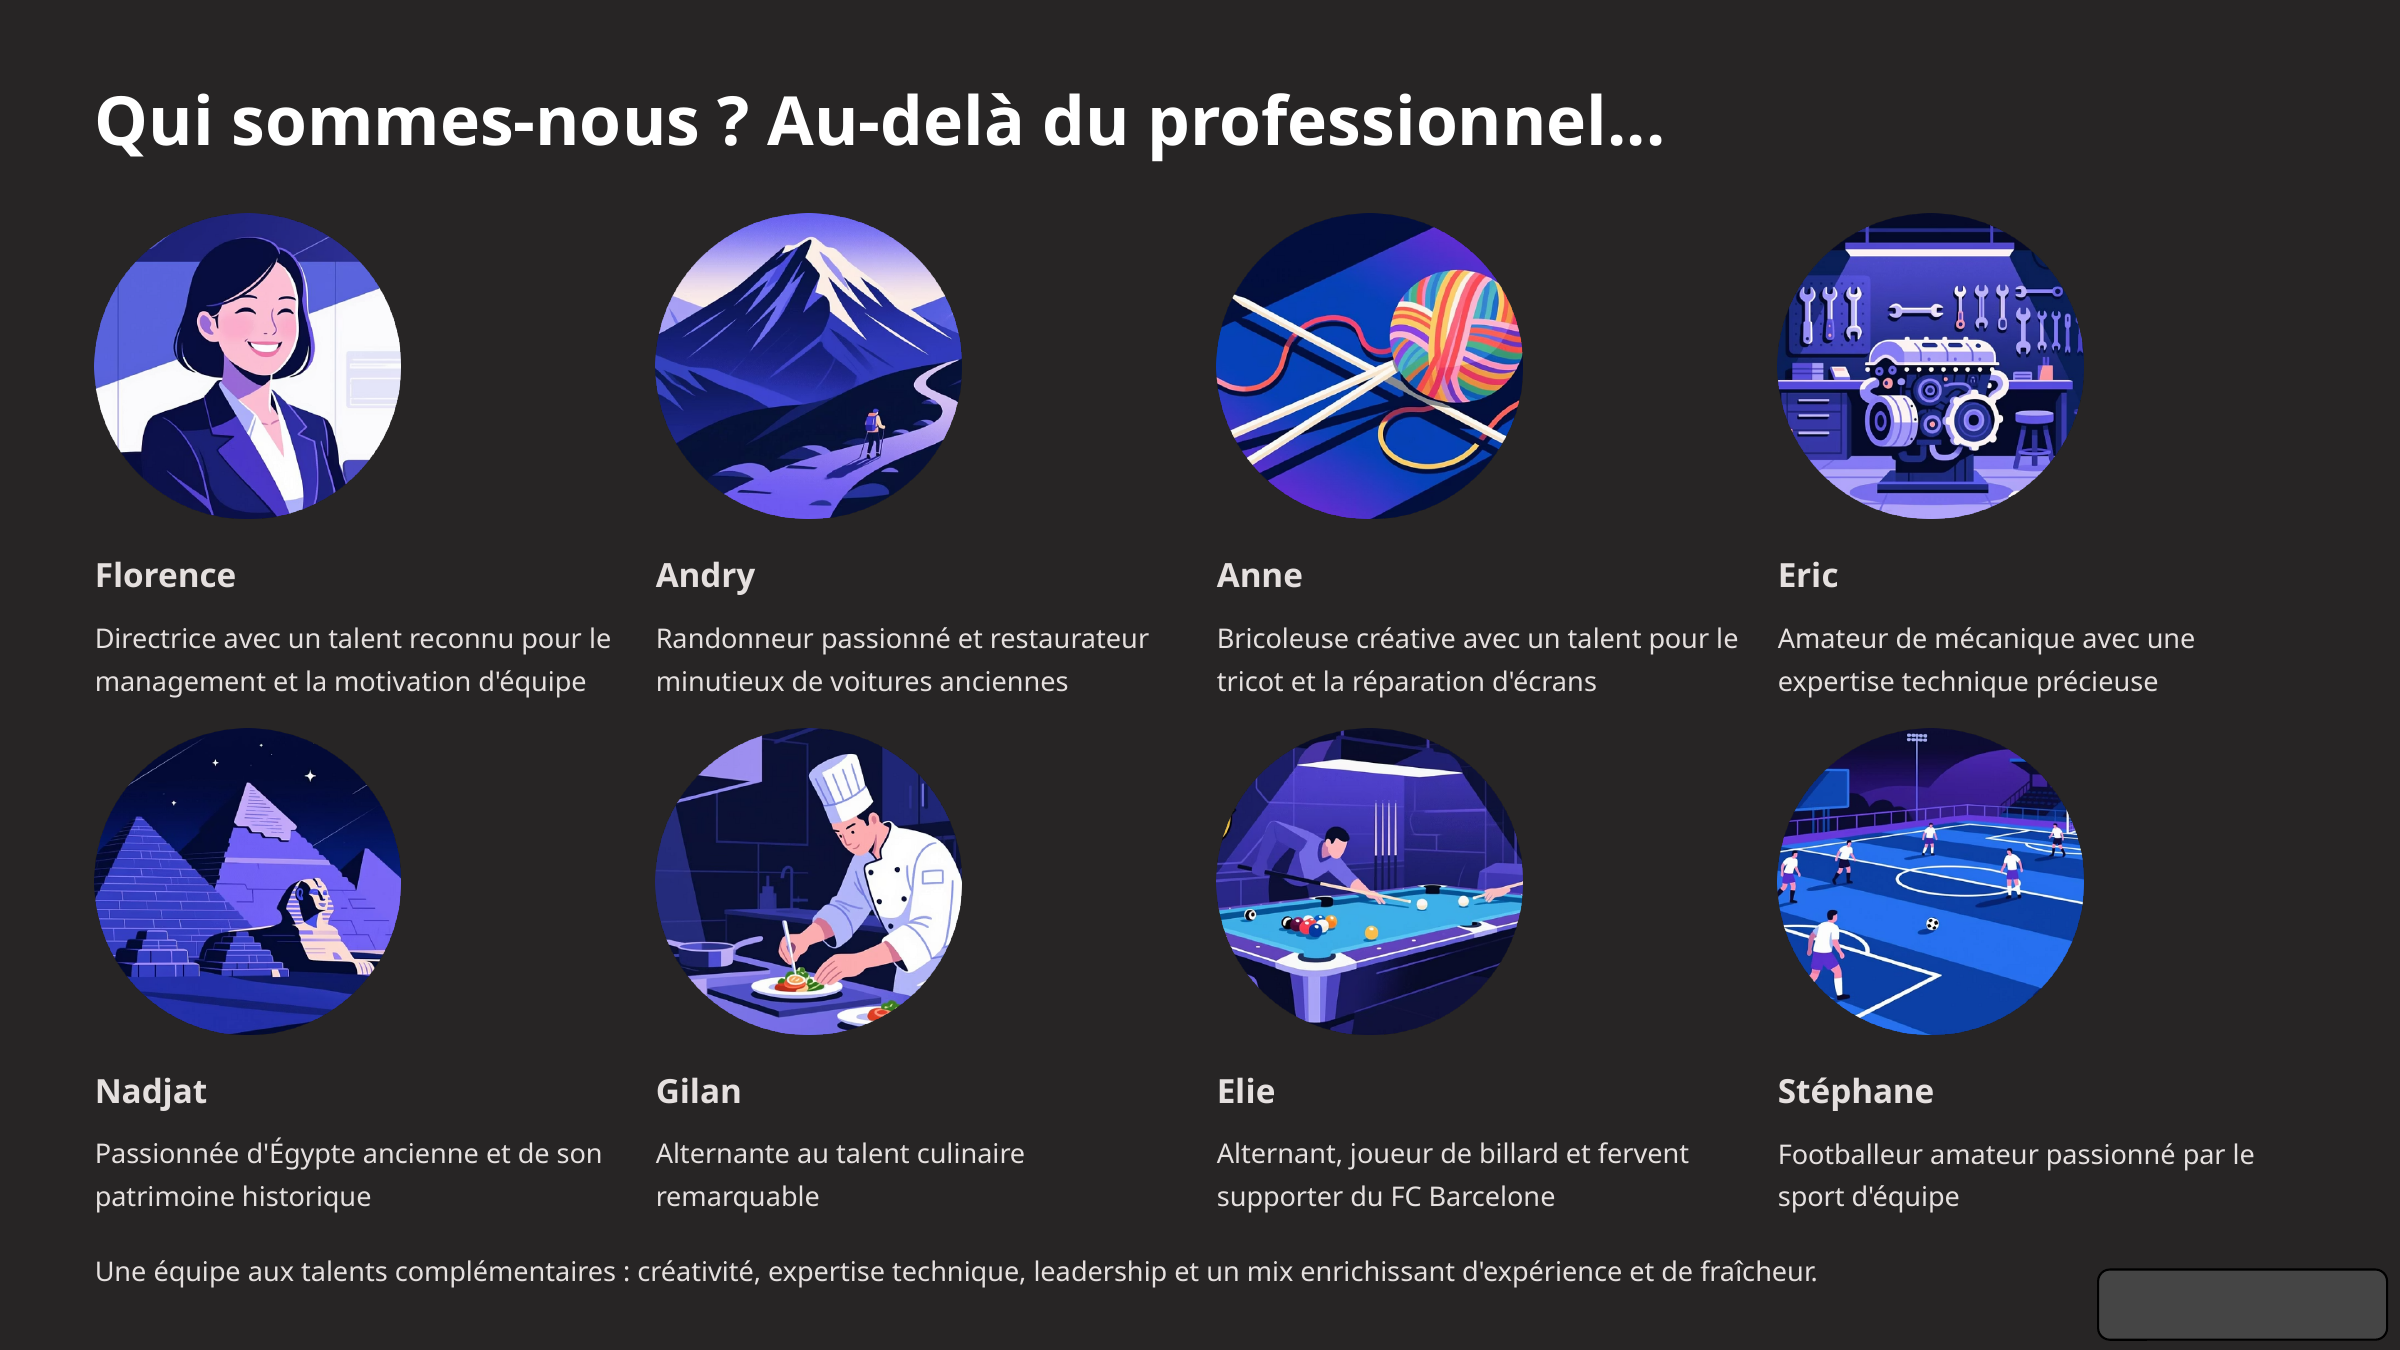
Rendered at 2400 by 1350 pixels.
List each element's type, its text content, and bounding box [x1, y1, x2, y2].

text_box Eric [1777, 552, 2117, 596]
picture [94, 213, 401, 519]
text_box Gilan [655, 1068, 995, 1111]
text_box Amateur de mécanique avec une expertise technique précieuse [1777, 611, 2306, 699]
picture [1777, 213, 2084, 519]
text_box Florence [94, 552, 434, 596]
text_box Passionnée d'Égypte ancienne et de son patrimoine historique [94, 1126, 622, 1214]
picture [2384, 1330, 2389, 1339]
text_box Randonneur passionné et restaurateur minutieux de voitures anciennes [655, 611, 1183, 699]
text_box Nadjat [94, 1068, 434, 1111]
text_box [2097, 1268, 2389, 1341]
text_box Bricoleuse créative avec un talent pour le tricot et la réparation d'écrans [1216, 611, 1745, 699]
text_box Stéphane [1777, 1068, 2117, 1111]
picture [655, 728, 962, 1035]
text_box Alternante au talent culinaire remarquable [655, 1126, 1183, 1214]
picture [1777, 728, 2084, 1035]
picture [1216, 213, 1523, 519]
picture [1216, 728, 1523, 1035]
text_box Une équipe aux talents complémentaires : créativité, expertise technique, leadership et un mix enrichissant d'expérience et de fraîcheur. [94, 1243, 2306, 1288]
picture [94, 728, 401, 1035]
text_box Qui sommes-nous ? Au-delà du professionnel... [94, 74, 1673, 160]
text_box Alternant, joueur de billard et fervent supporter du FC Barcelone [1216, 1126, 1745, 1214]
text_box Andry [655, 552, 995, 596]
text_box Directrice avec un talent reconnu pour le management et la motivation d'équipe [94, 611, 622, 699]
text_box Elie [1216, 1068, 1556, 1111]
text_box Anne [1216, 552, 1556, 596]
text_box Footballeur amateur passionné par le sport d'équipe [1777, 1126, 2306, 1214]
picture [655, 213, 962, 519]
